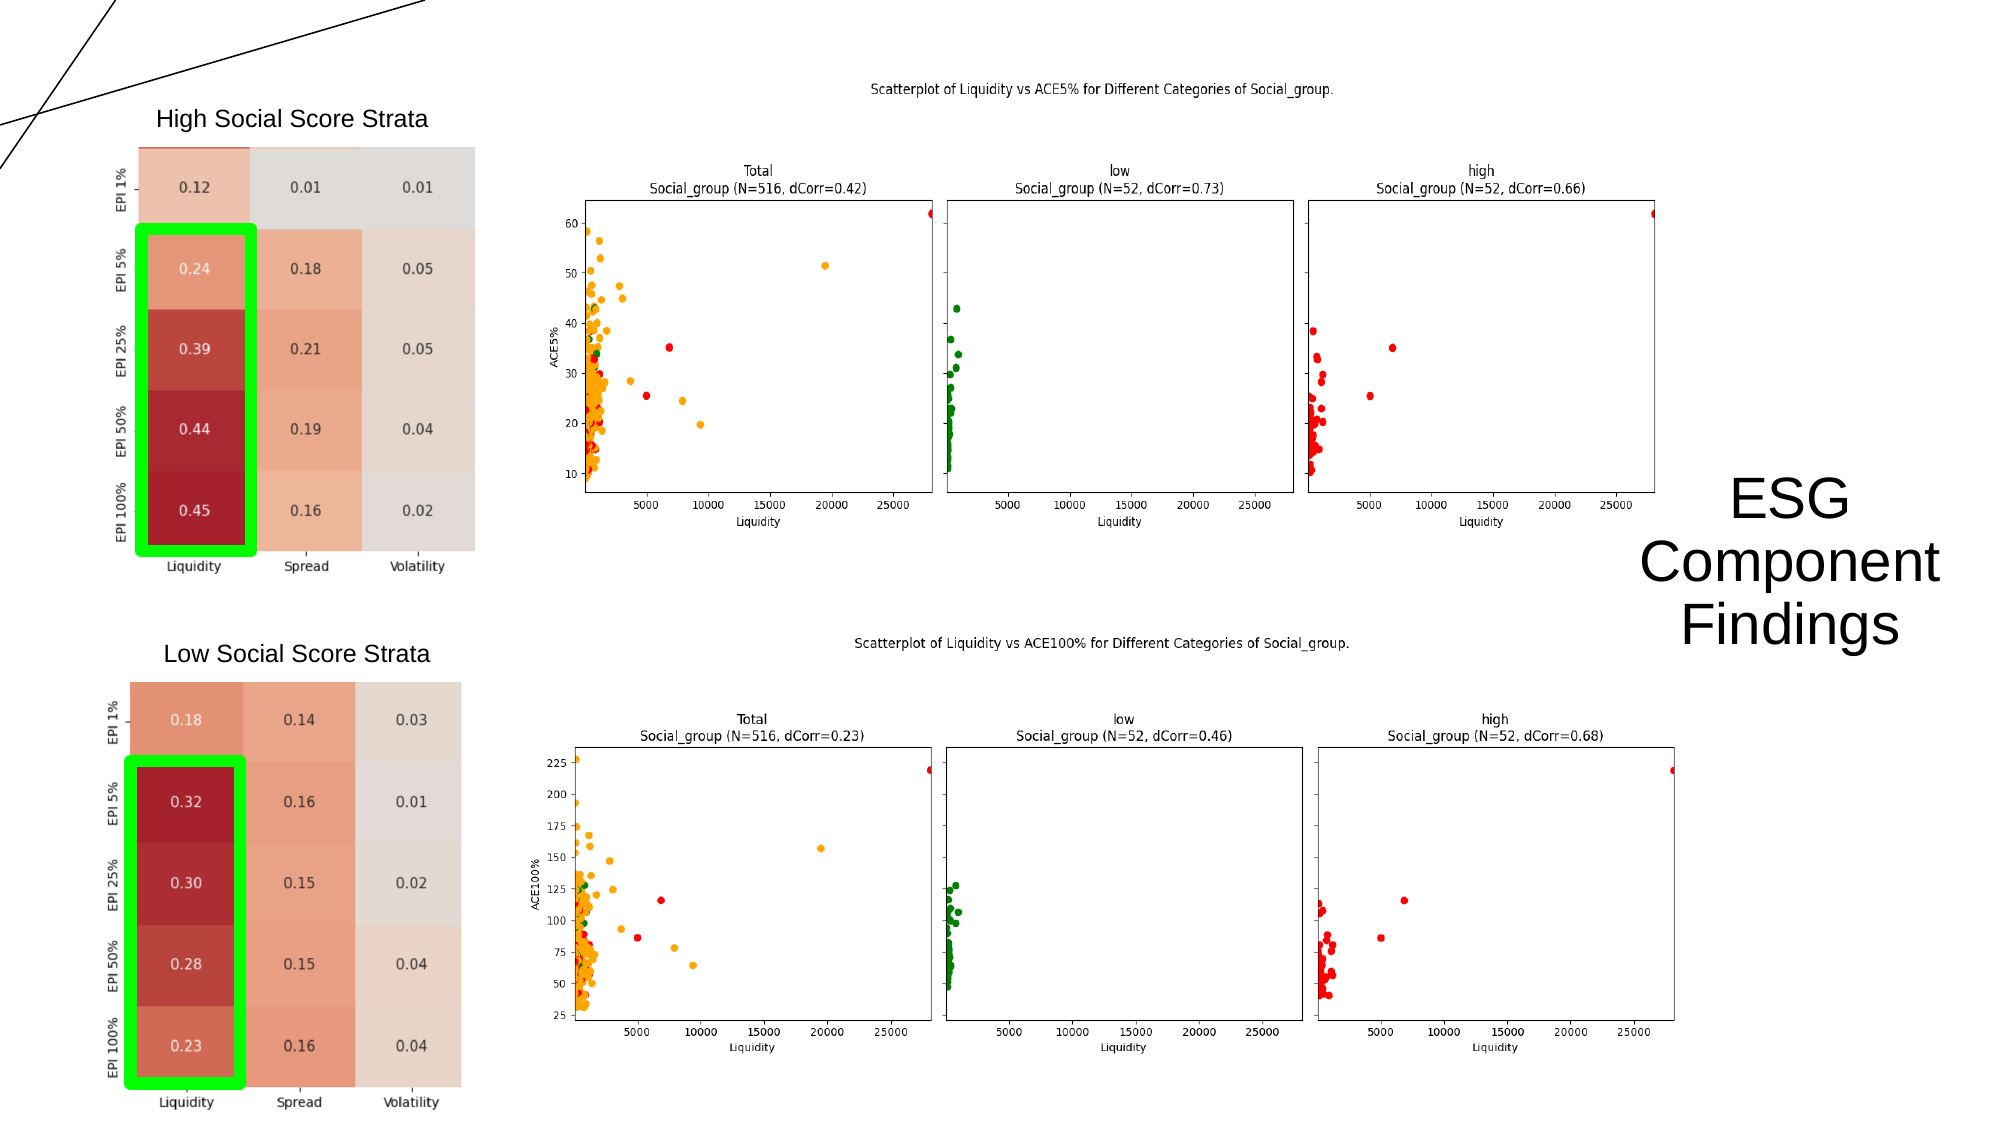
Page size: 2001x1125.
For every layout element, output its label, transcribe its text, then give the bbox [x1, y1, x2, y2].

picture [542, 74, 1661, 537]
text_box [81, 681, 462, 1114]
text_box Low Social Score Strata [148, 622, 451, 680]
text_box High Social Score Strata [141, 87, 459, 145]
picture [523, 629, 1682, 1062]
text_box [106, 147, 476, 579]
title ESG Component Findings [1581, 453, 2000, 672]
